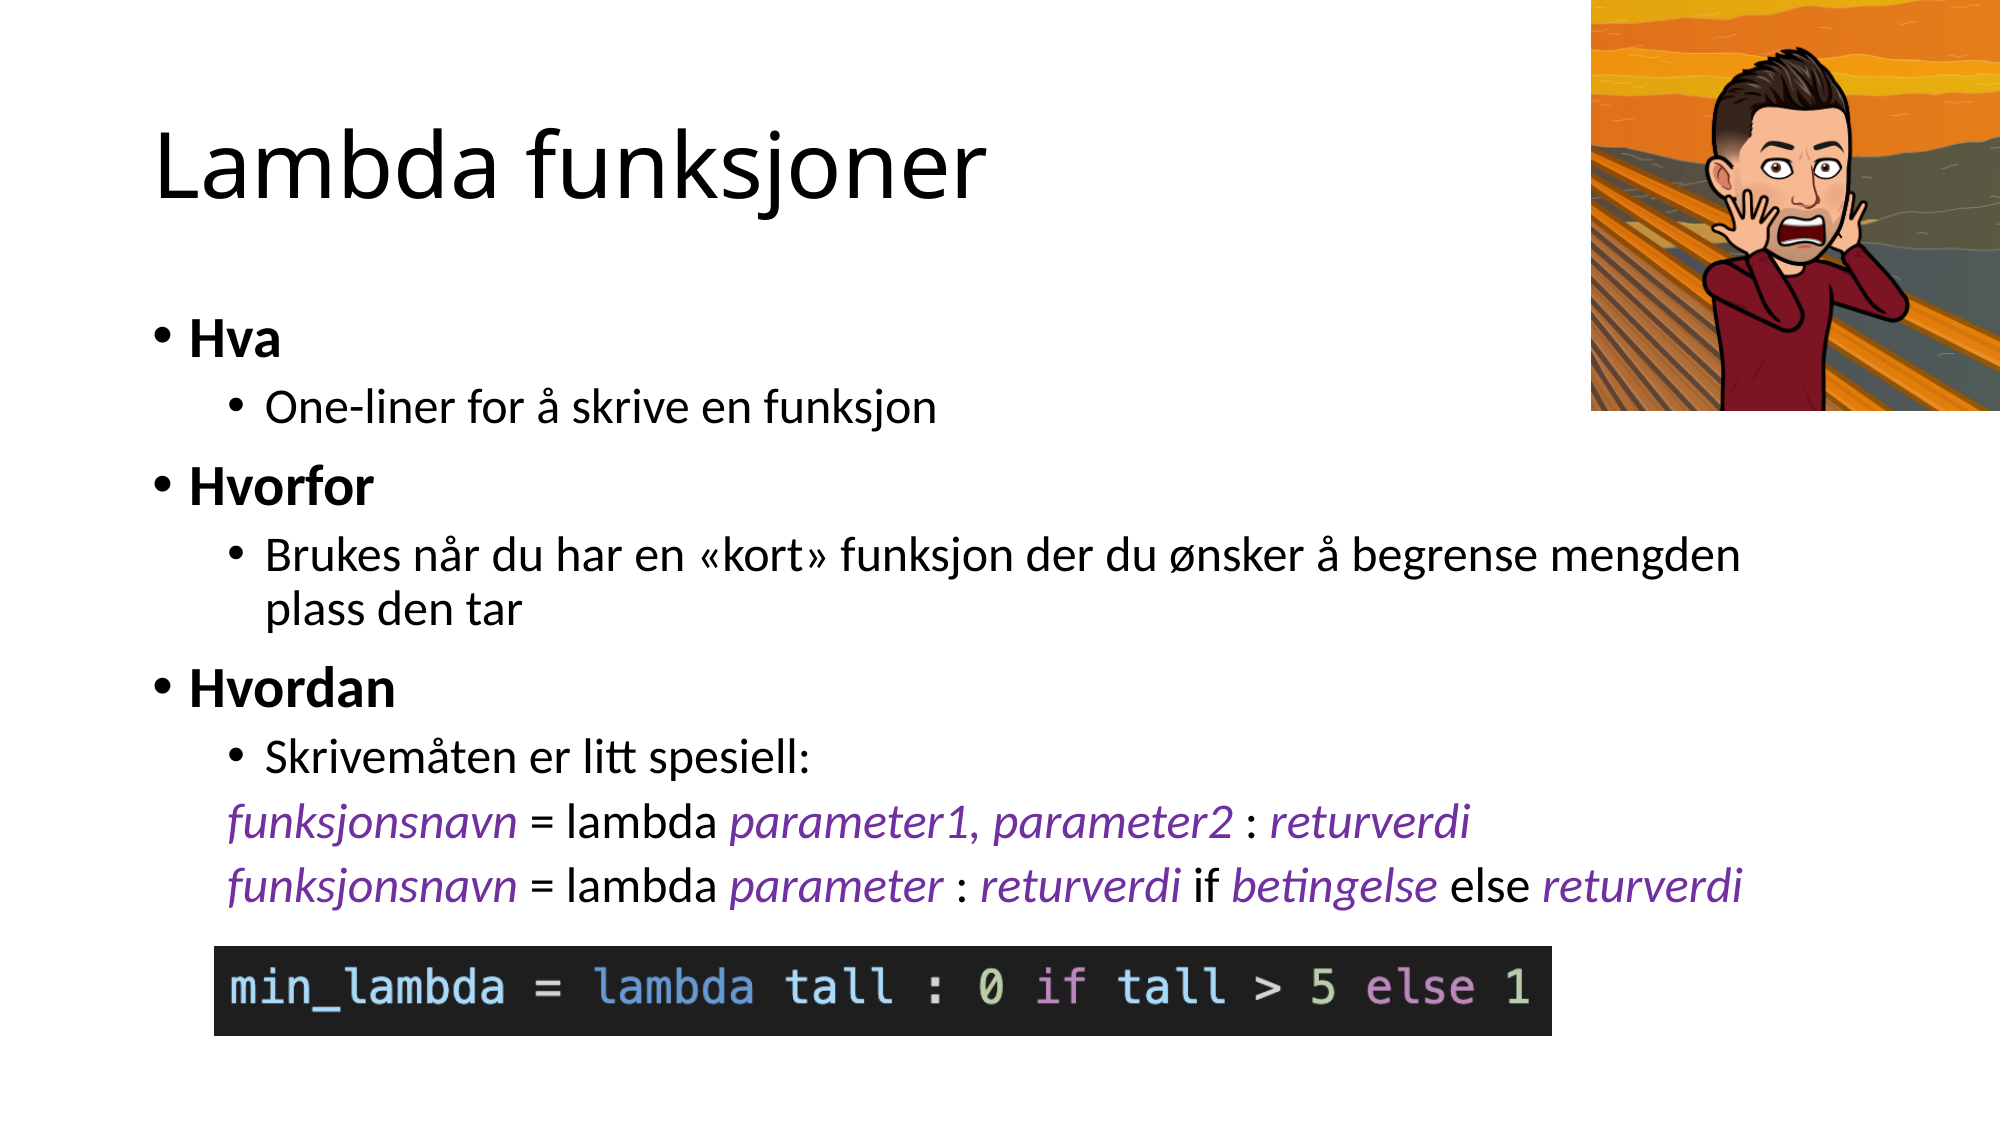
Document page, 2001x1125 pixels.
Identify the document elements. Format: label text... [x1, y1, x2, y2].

picture [214, 946, 1552, 1036]
list Hva One-liner for å skrive en funksjon Hvorfor Brukes når du har en «kort» funksjon der du ønsker å begrense mengden plass den tar Hvordan Skrivemåten er litt spesiell: funksjonsnavn = lambda parameter1, parameter2 : returverdi funksjonsnavn = lambda parameter : returverdi if betingelse else returverdi [137, 299, 1863, 1014]
picture [1591, 0, 2000, 411]
title Lambda funksjoner [137, 59, 1591, 278]
